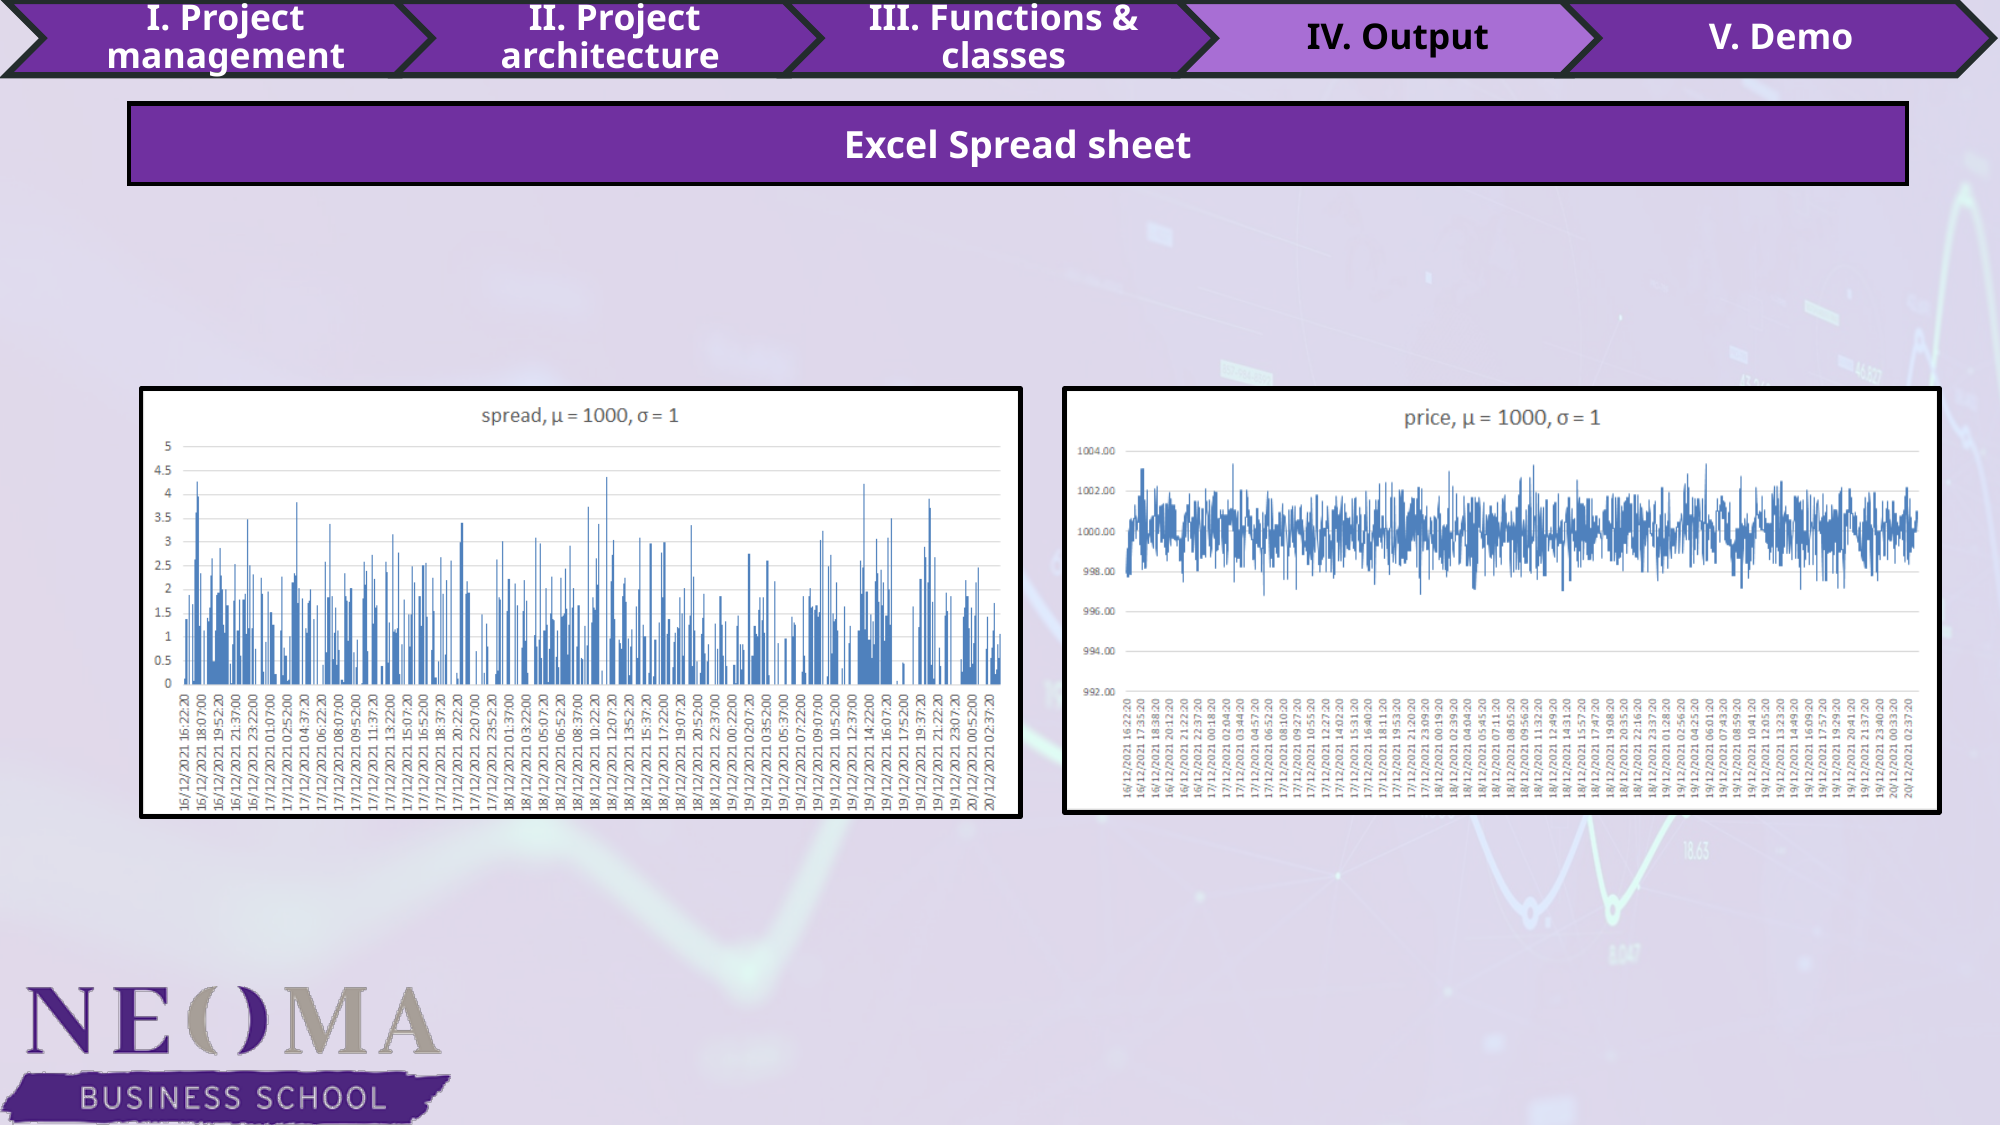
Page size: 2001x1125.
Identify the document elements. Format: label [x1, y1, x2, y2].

picture [0, 0, 2000, 1125]
text_box [5, 0, 1995, 76]
